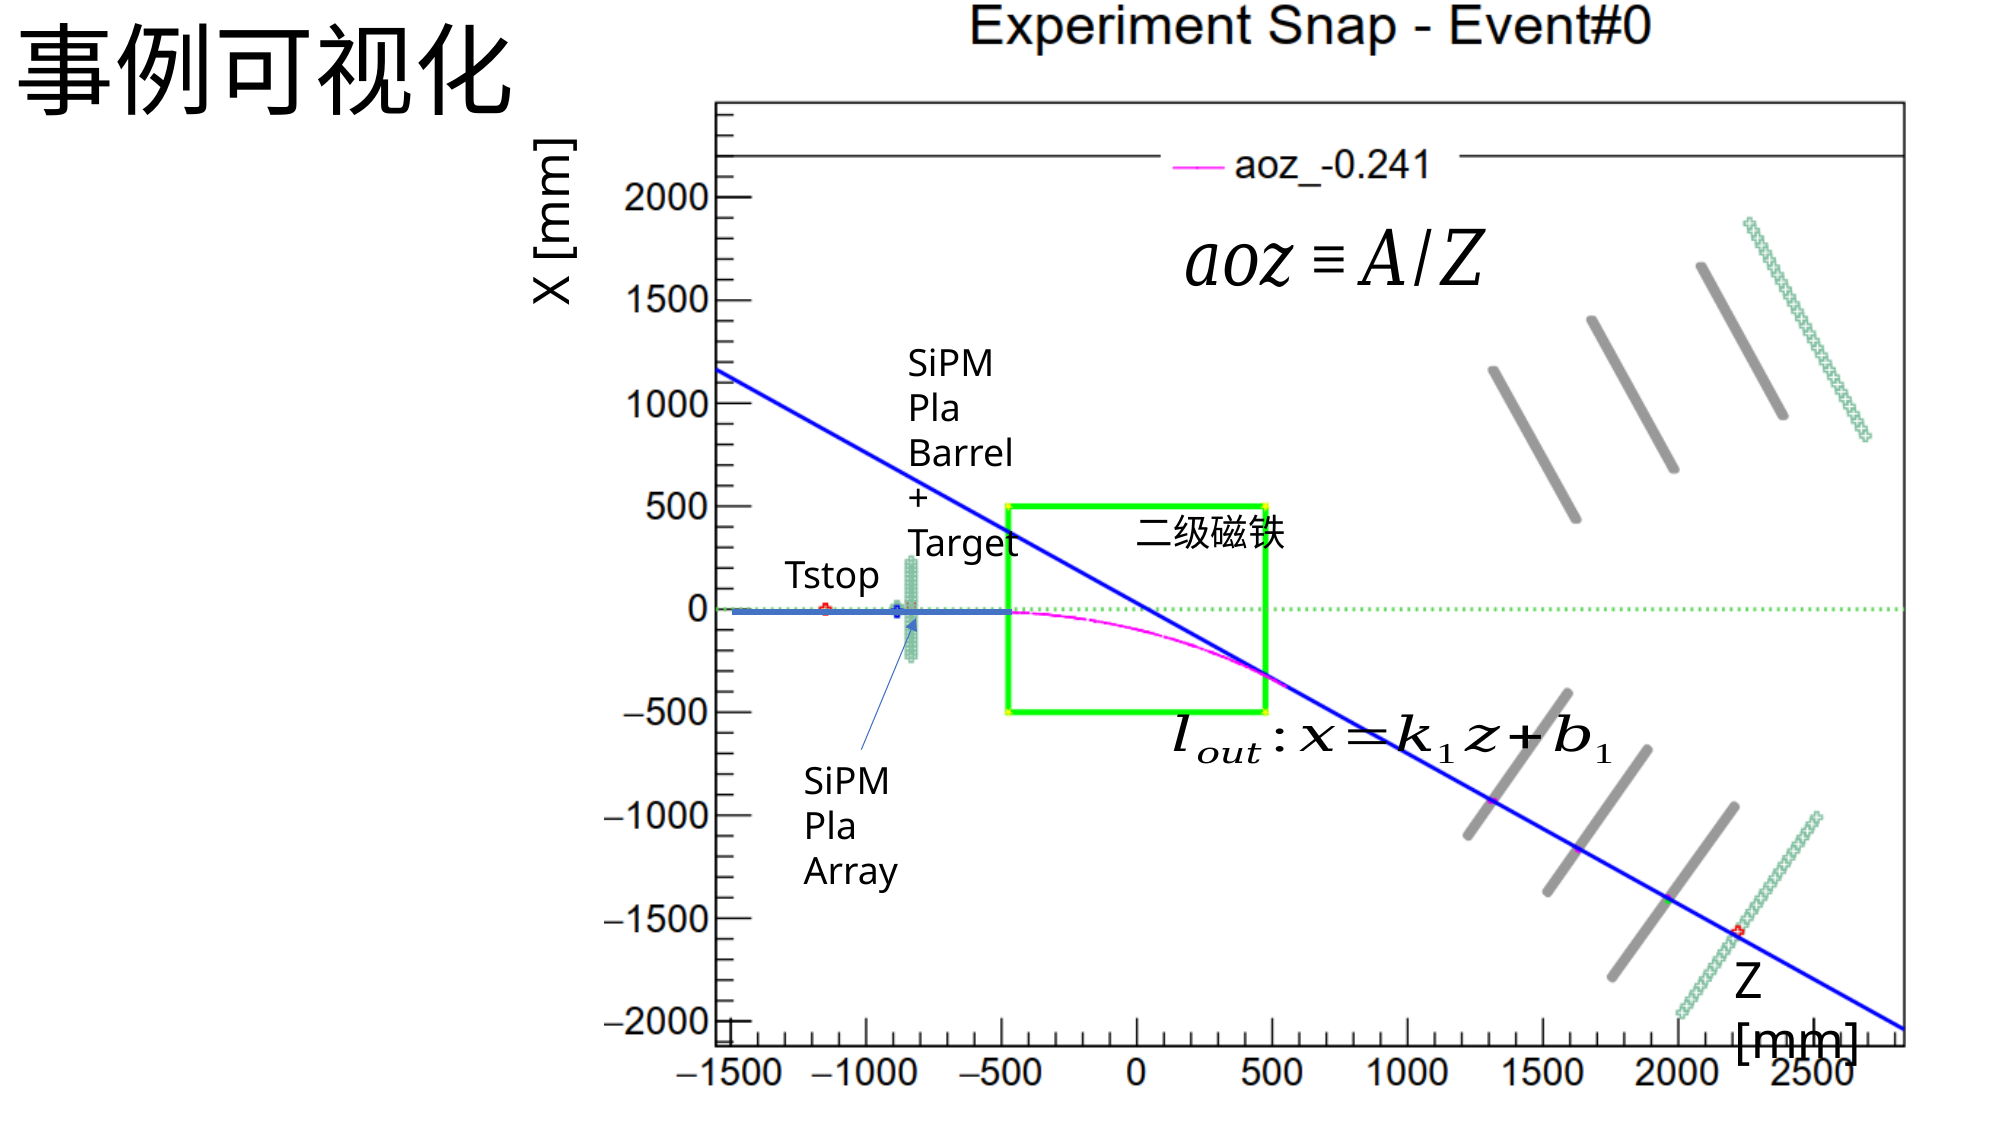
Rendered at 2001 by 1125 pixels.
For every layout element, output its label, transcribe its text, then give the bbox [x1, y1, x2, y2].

picture [604, 0, 1941, 1125]
text_box 事例可视化 [0, 0, 558, 135]
text_box X [mm] [512, 115, 604, 320]
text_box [861, 618, 916, 750]
